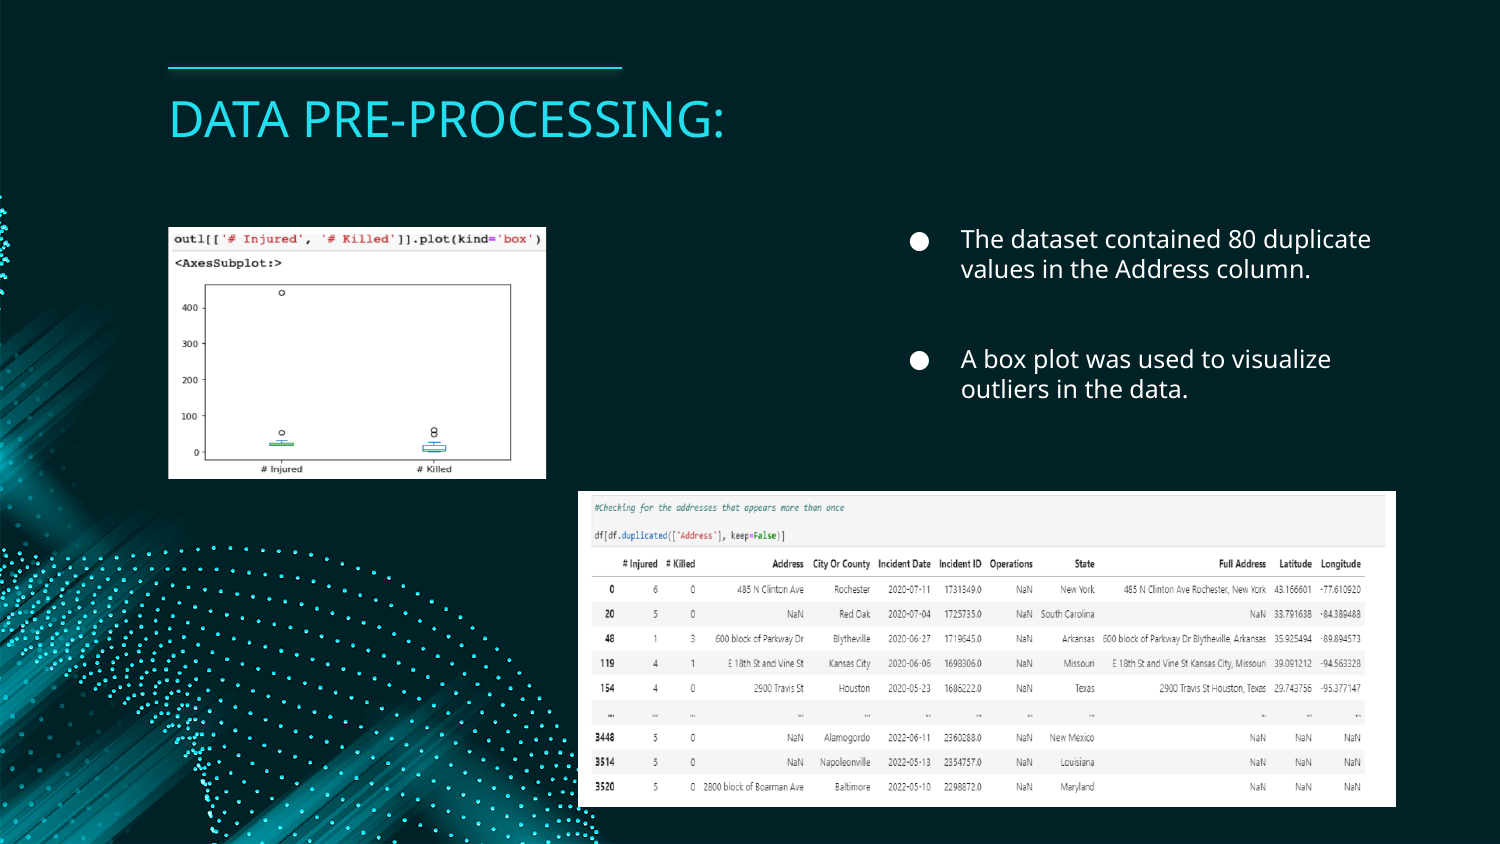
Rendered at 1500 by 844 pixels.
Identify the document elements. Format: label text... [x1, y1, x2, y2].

list The dataset contained 80 duplicate values in the Address column. A box plot was used to visualize outliers in the data. [870, 208, 1440, 754]
title DATA PRE-PROCESSING: [153, 72, 913, 228]
picture [0, 0, 1500, 844]
